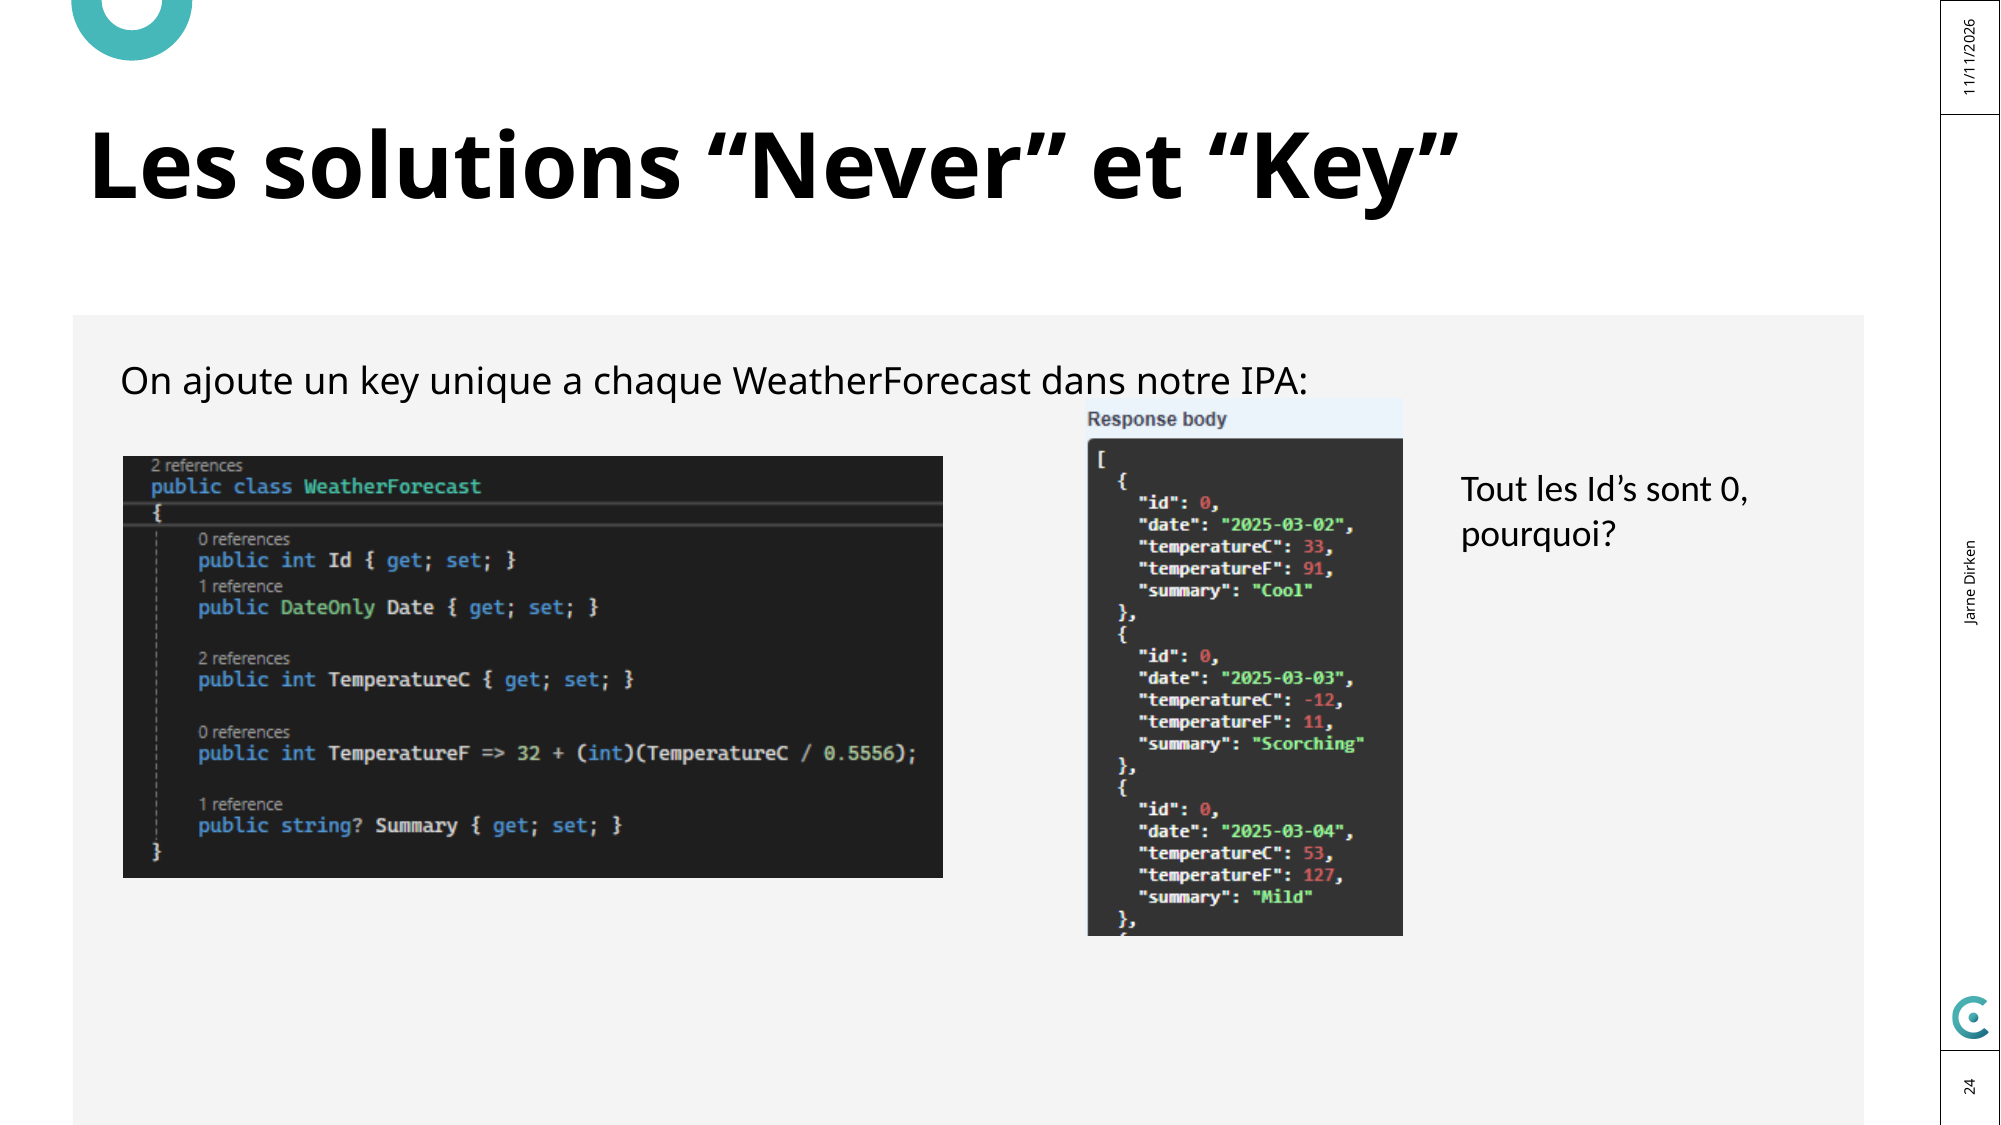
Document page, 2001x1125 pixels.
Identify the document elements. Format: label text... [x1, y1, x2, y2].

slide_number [1940, 0, 2000, 114]
text_box Tout les Id’s sont 0, pourquoi? [1446, 456, 1863, 562]
slide_number 24 [1940, 1050, 2000, 1125]
list On ajoute un key unique a chaque WeatherForecast dans notre IPA: [72, 315, 1863, 1050]
picture [1085, 398, 1403, 936]
picture [123, 456, 943, 878]
title Les solutions “Never” et “Key” [72, 59, 1863, 278]
footer Jarne Dirken [1940, 114, 2000, 1050]
